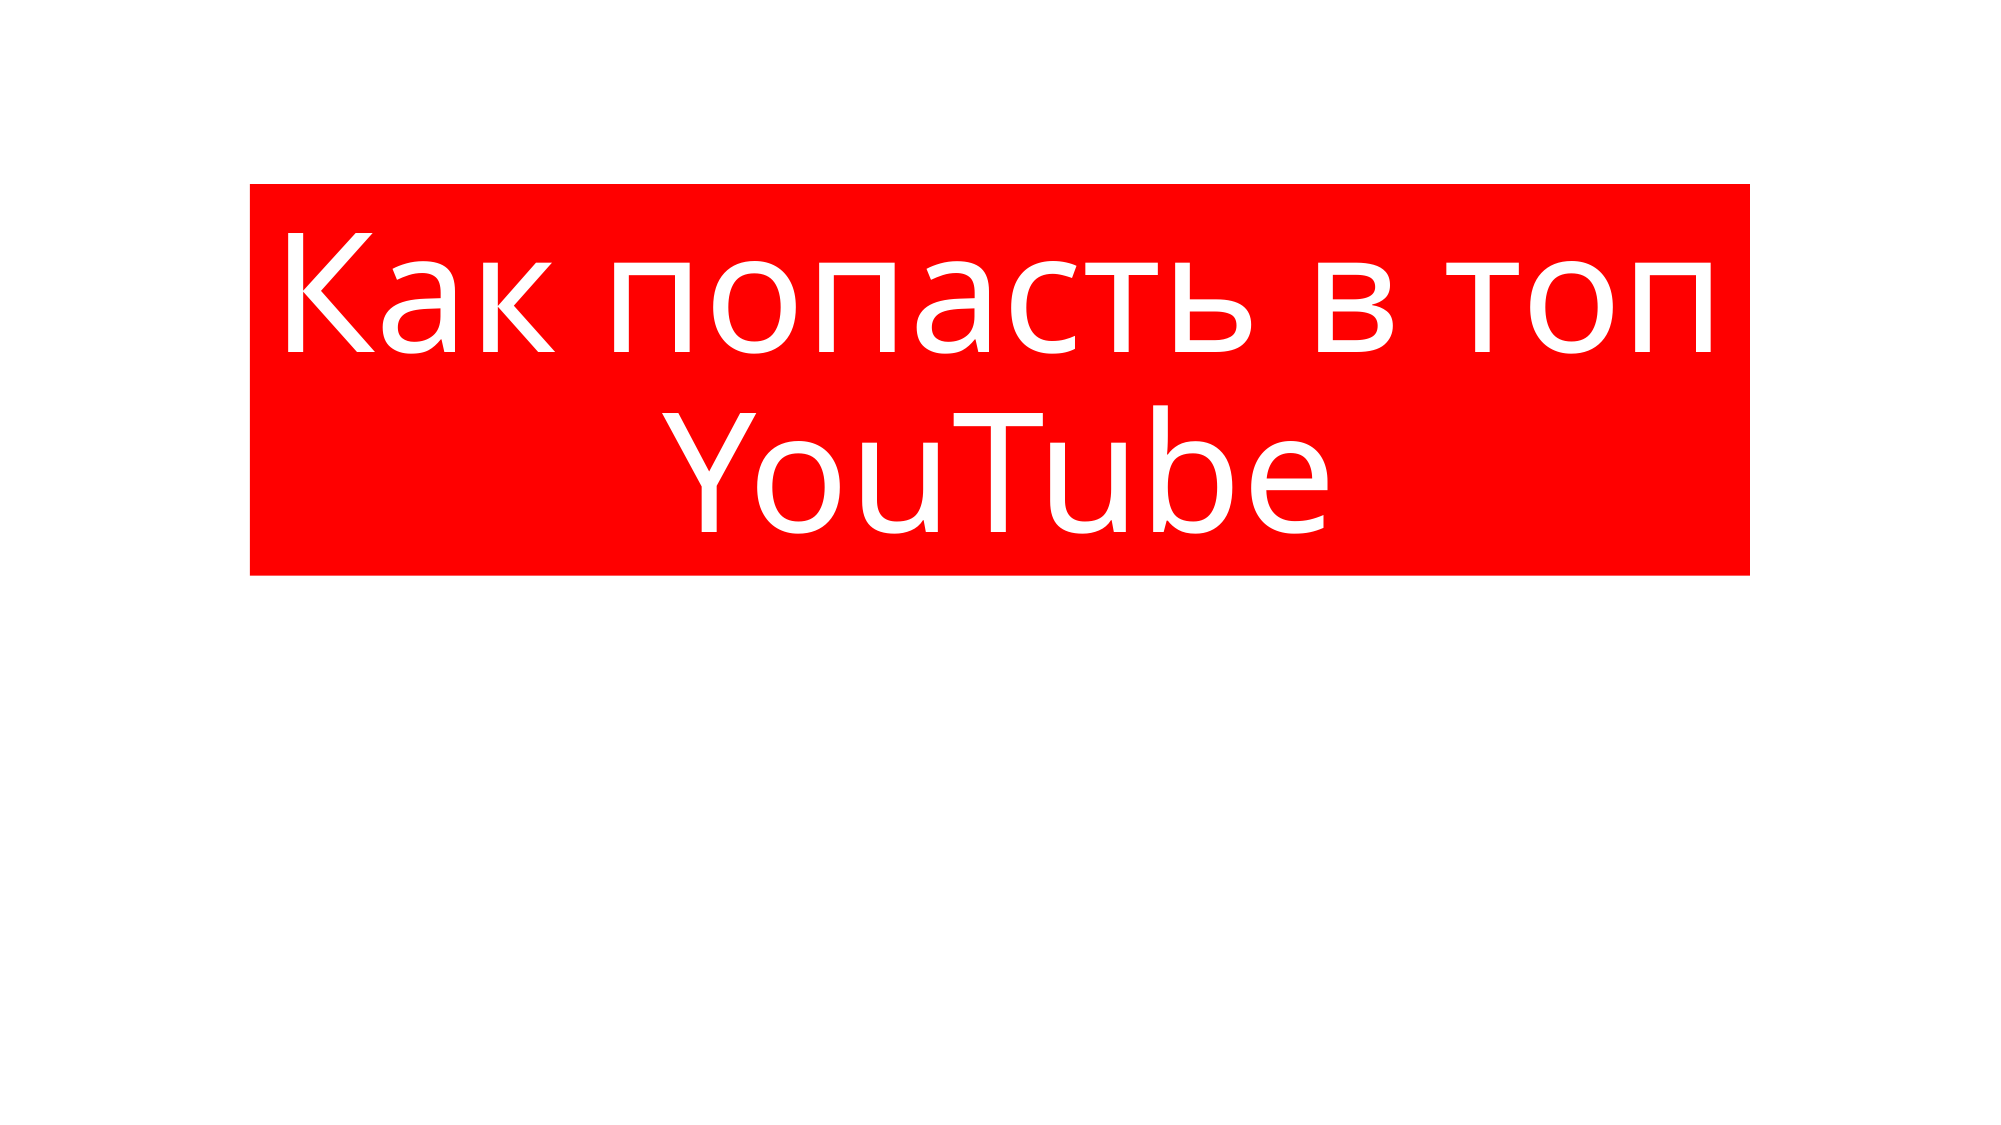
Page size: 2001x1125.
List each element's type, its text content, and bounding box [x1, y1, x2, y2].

title Как попасть в топ YouTube [249, 184, 1750, 576]
